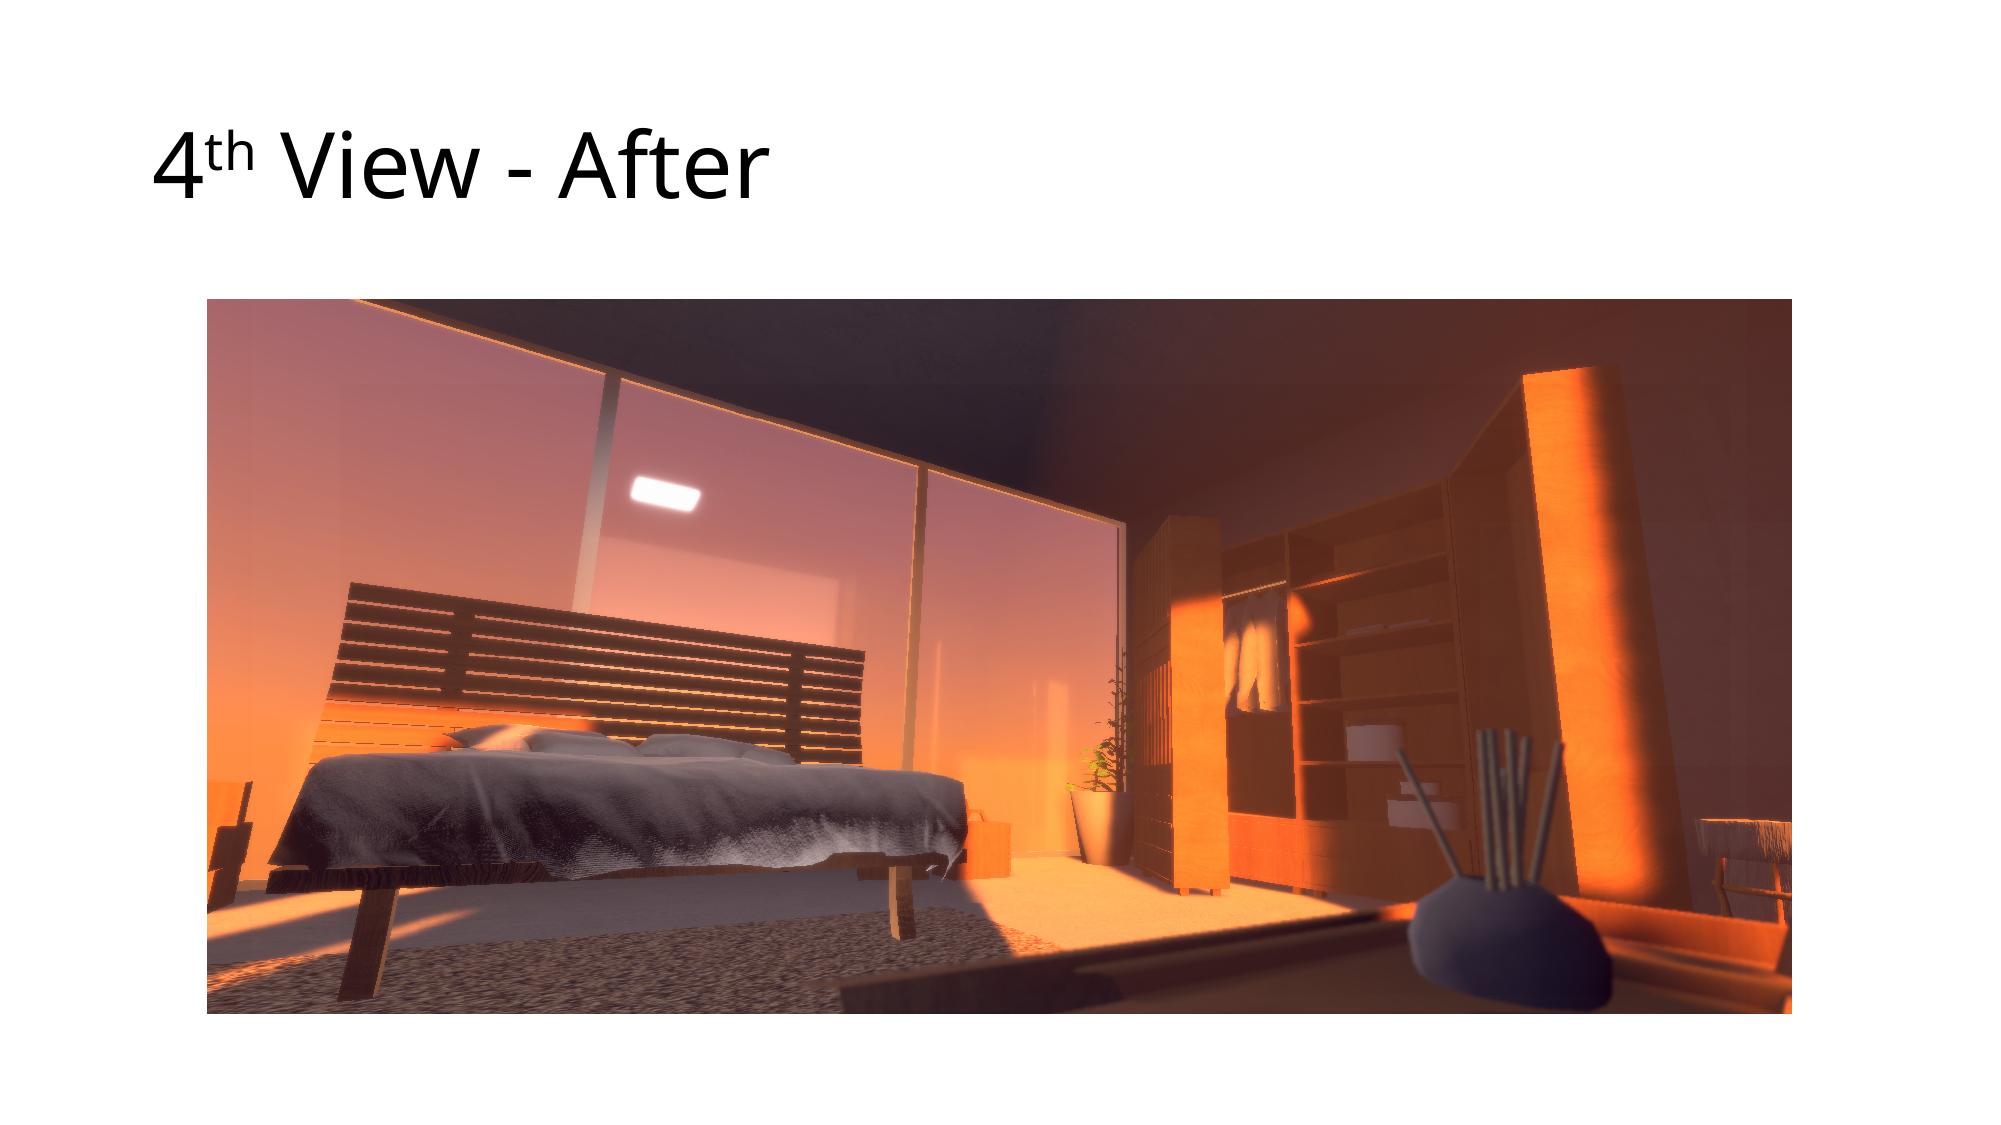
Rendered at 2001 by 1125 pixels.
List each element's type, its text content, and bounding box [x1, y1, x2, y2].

title 4th View - After [137, 59, 1863, 278]
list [207, 299, 1793, 1014]
